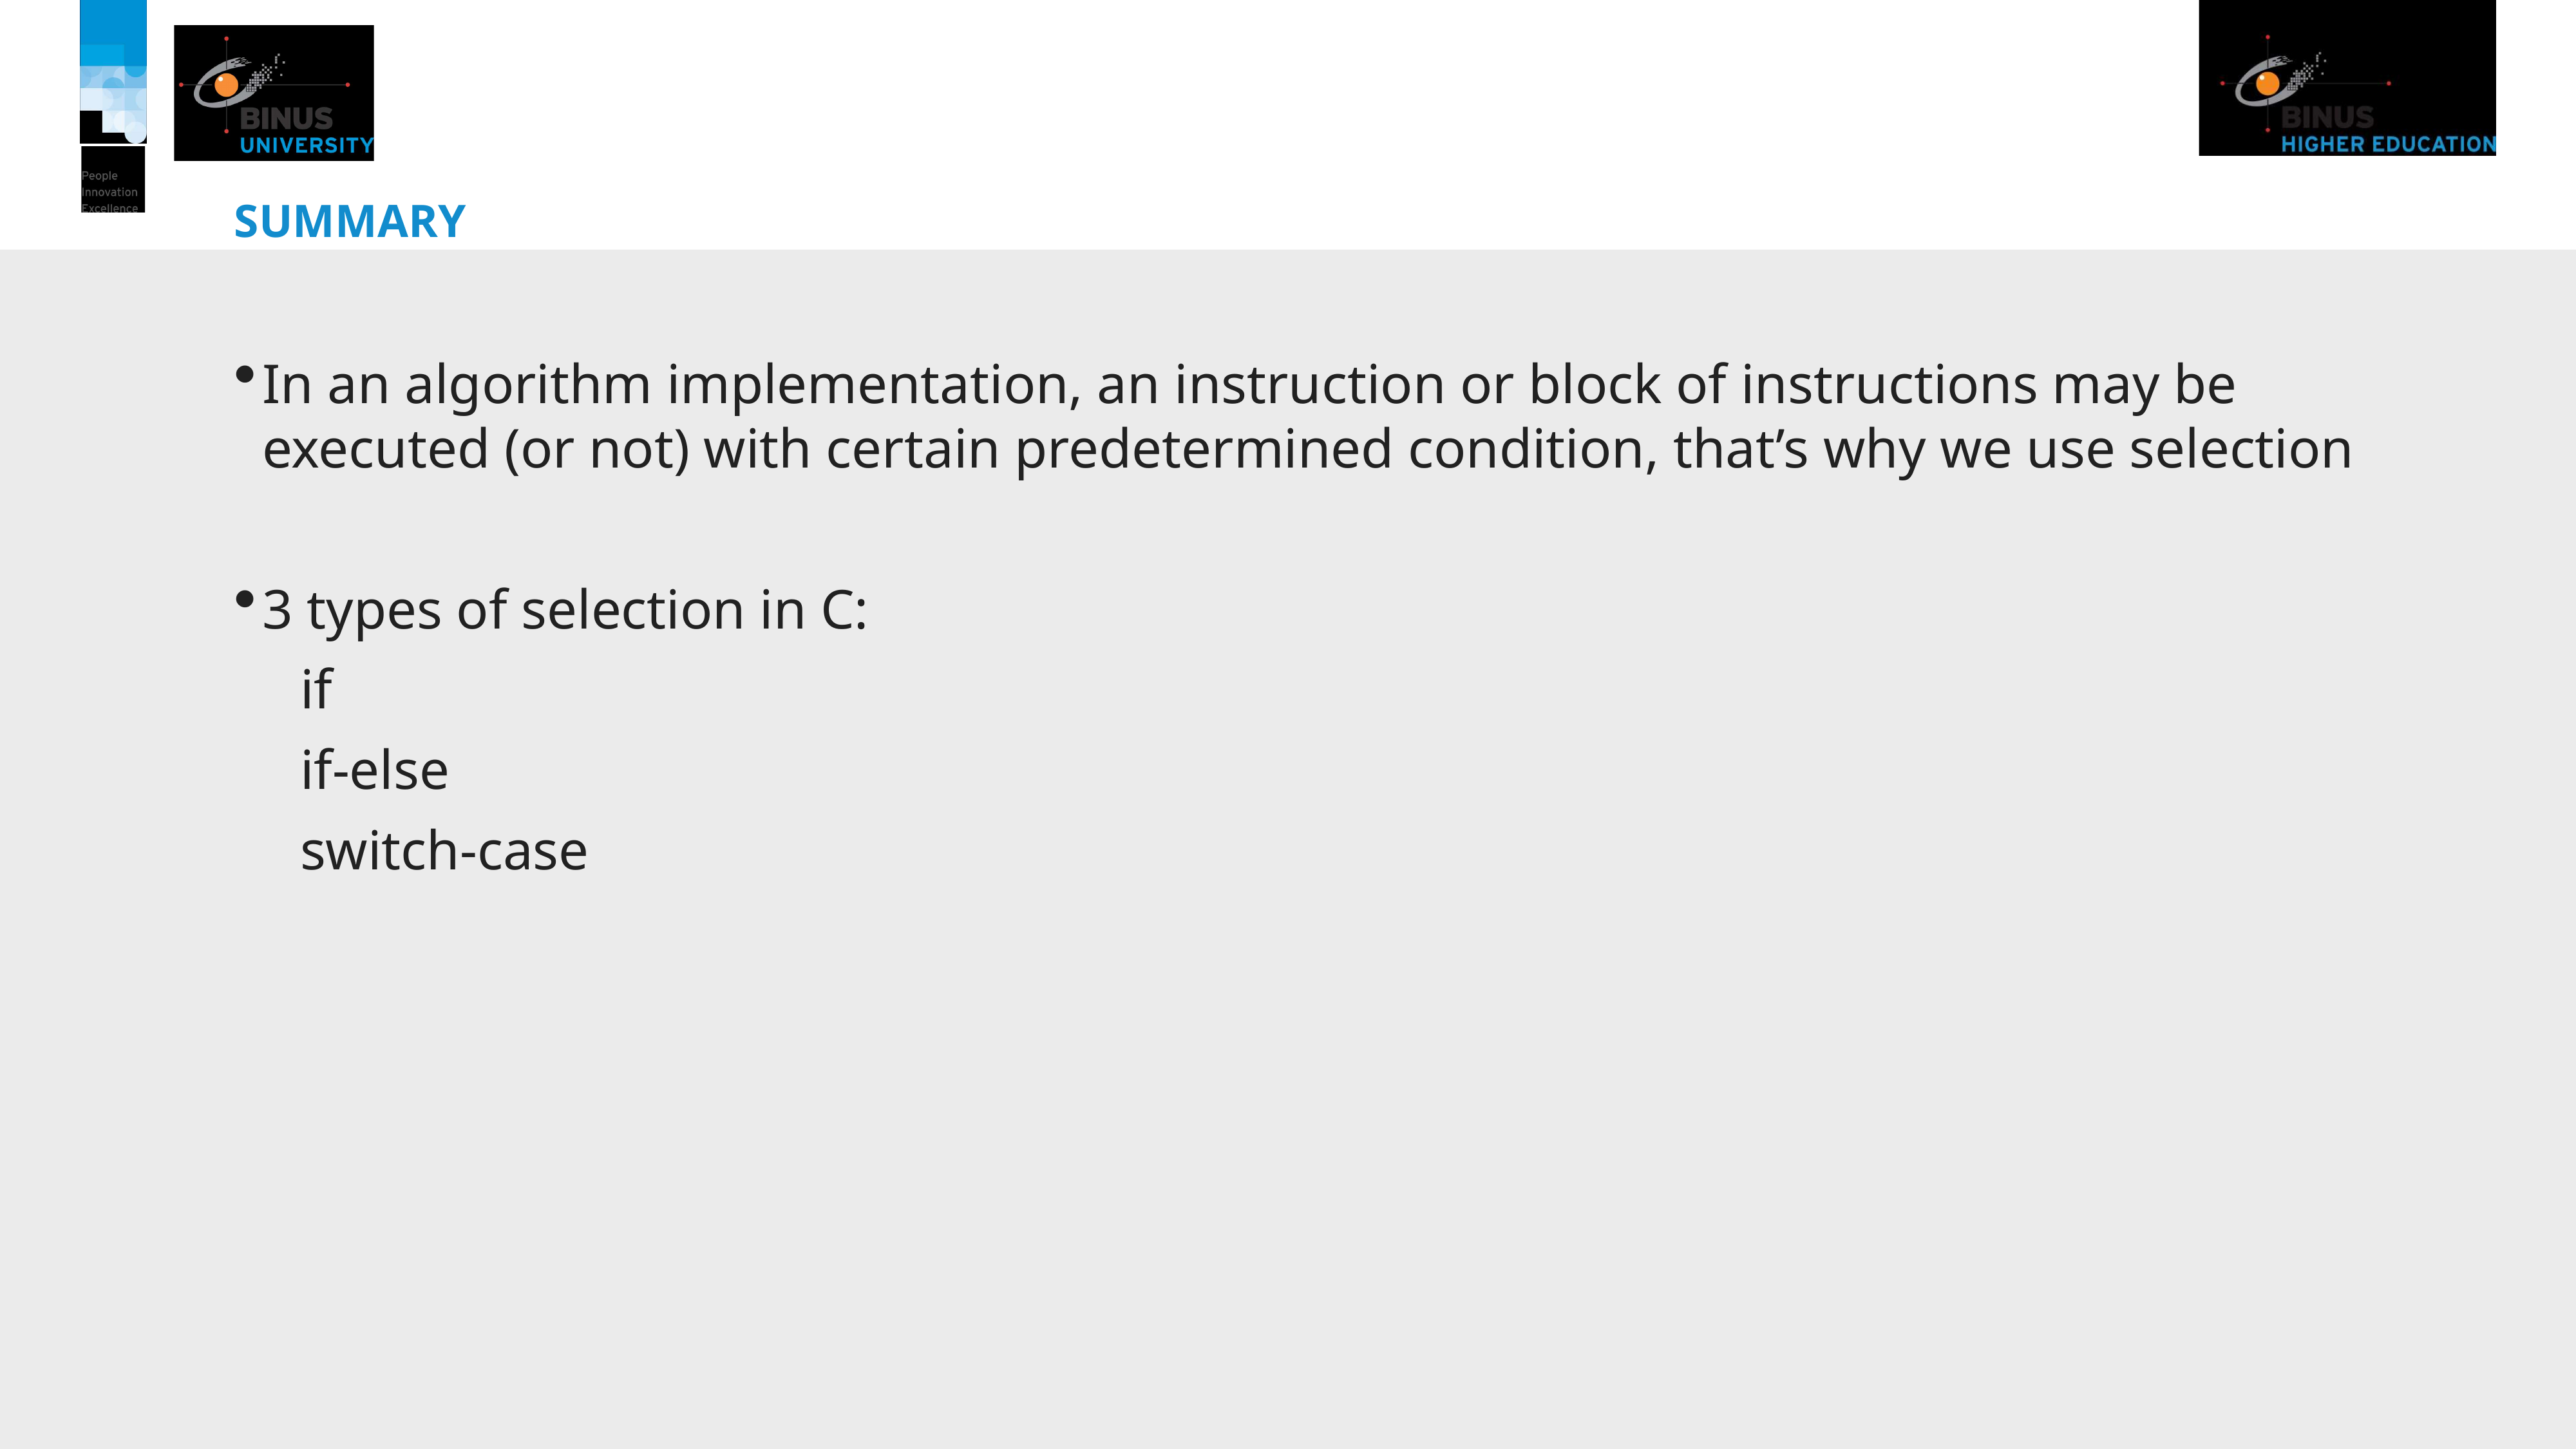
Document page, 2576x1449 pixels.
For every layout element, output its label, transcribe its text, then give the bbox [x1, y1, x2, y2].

picture [2199, 0, 2496, 156]
title SUMMARY [228, 197, 1784, 252]
picture [81, 146, 146, 213]
text_box In an algorithm implementation, an instruction or block of instructions may be executed (or not) with certain predetermined condition, that’s why we use selection 3 types of selection in C: if if-else switch-case [229, 344, 2395, 1115]
picture [80, 45, 147, 144]
picture [174, 25, 374, 161]
